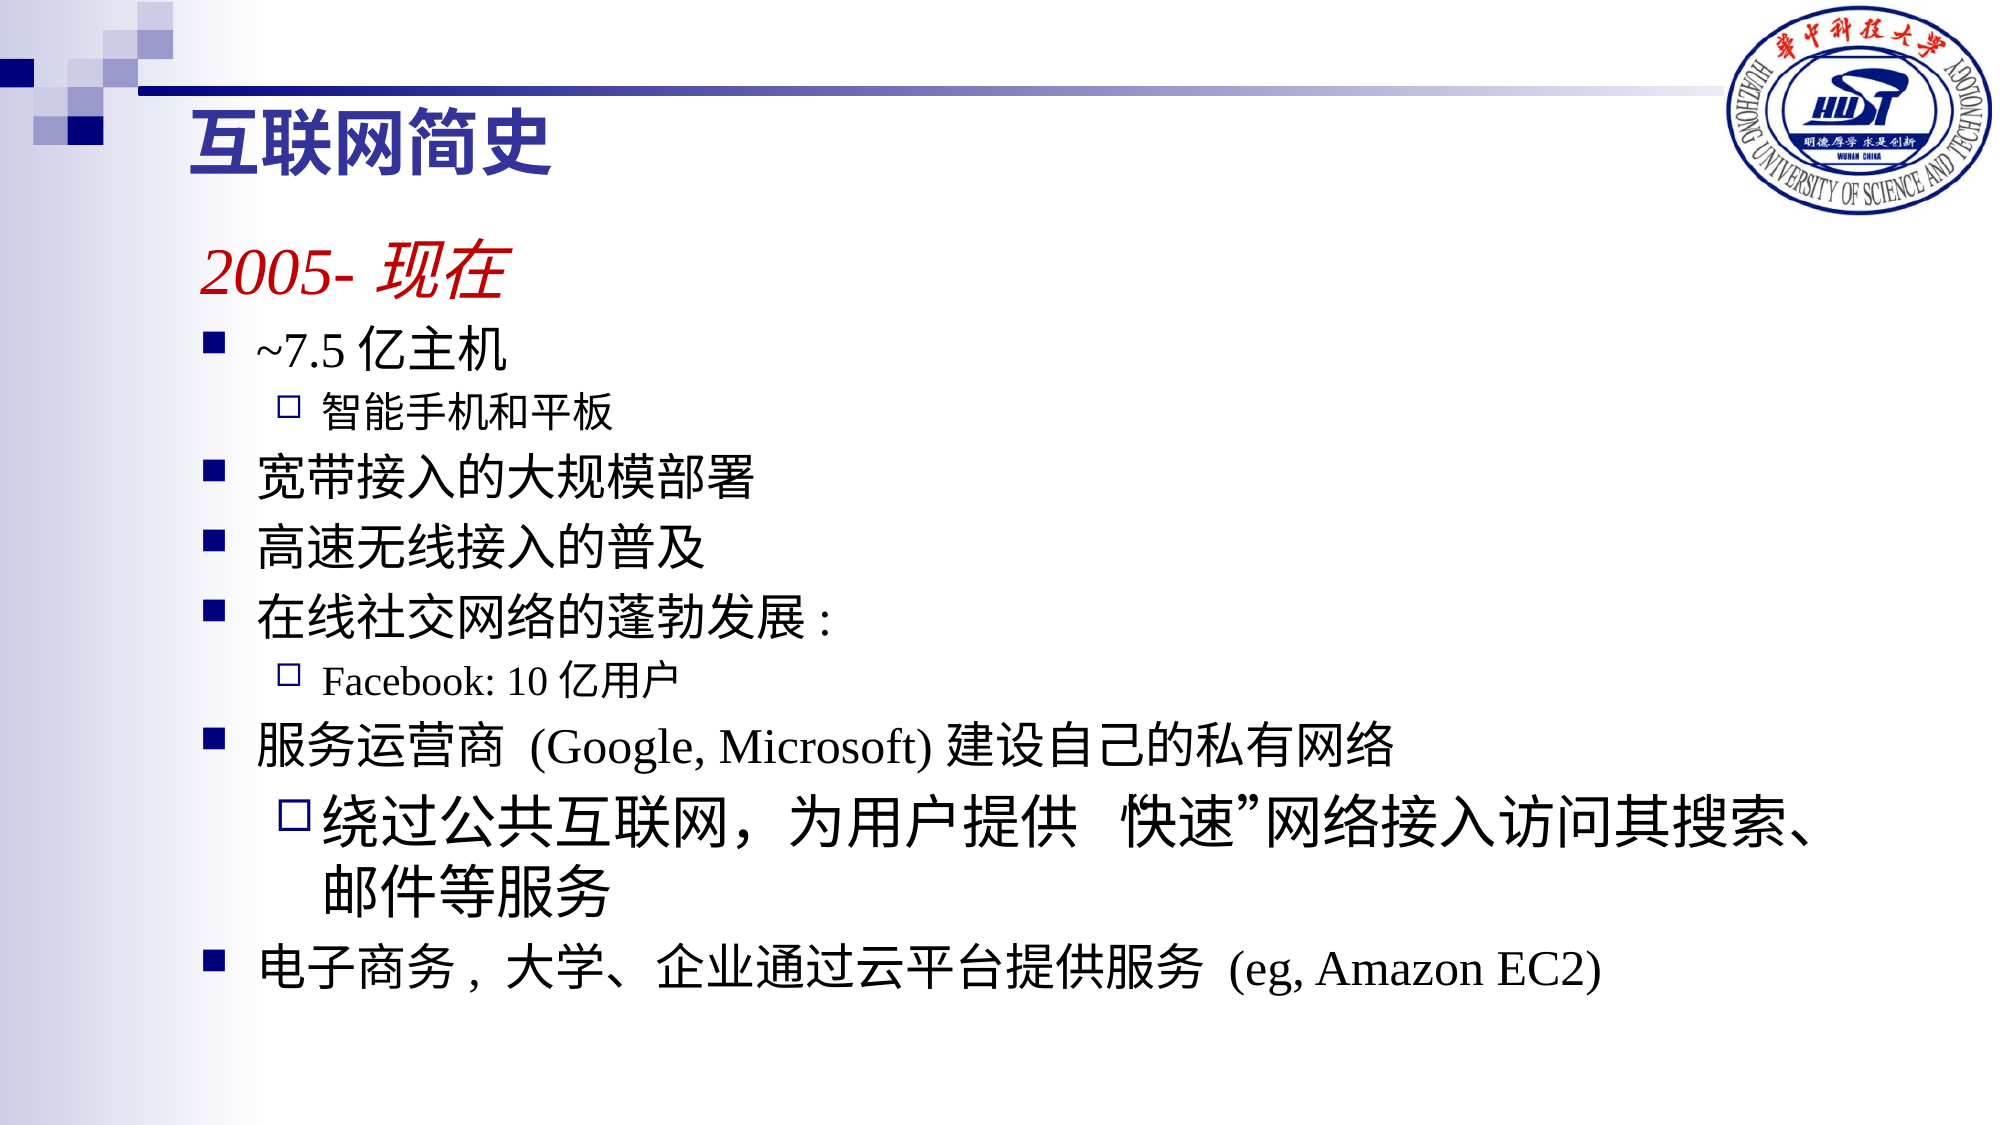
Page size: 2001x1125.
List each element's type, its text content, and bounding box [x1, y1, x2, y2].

picture [1724, 1, 1993, 219]
list 2005-现在 ~7.5亿主机 智能手机和平板 宽带接入的大规模部署 高速无线接入的普及 在线社交网络的蓬勃发展: Facebook: 10亿用户 服务运营商 (Google, Microsoft)建设自己的私有网络 绕过公共互联网，为用户提供 “快速”网络接入访问其搜索、邮件等服务 电子商务, 大学、企业通过云平台提供服务 (eg, Amazon EC2) [184, 219, 1863, 1106]
text_box 互联网简史 [173, 86, 1449, 193]
